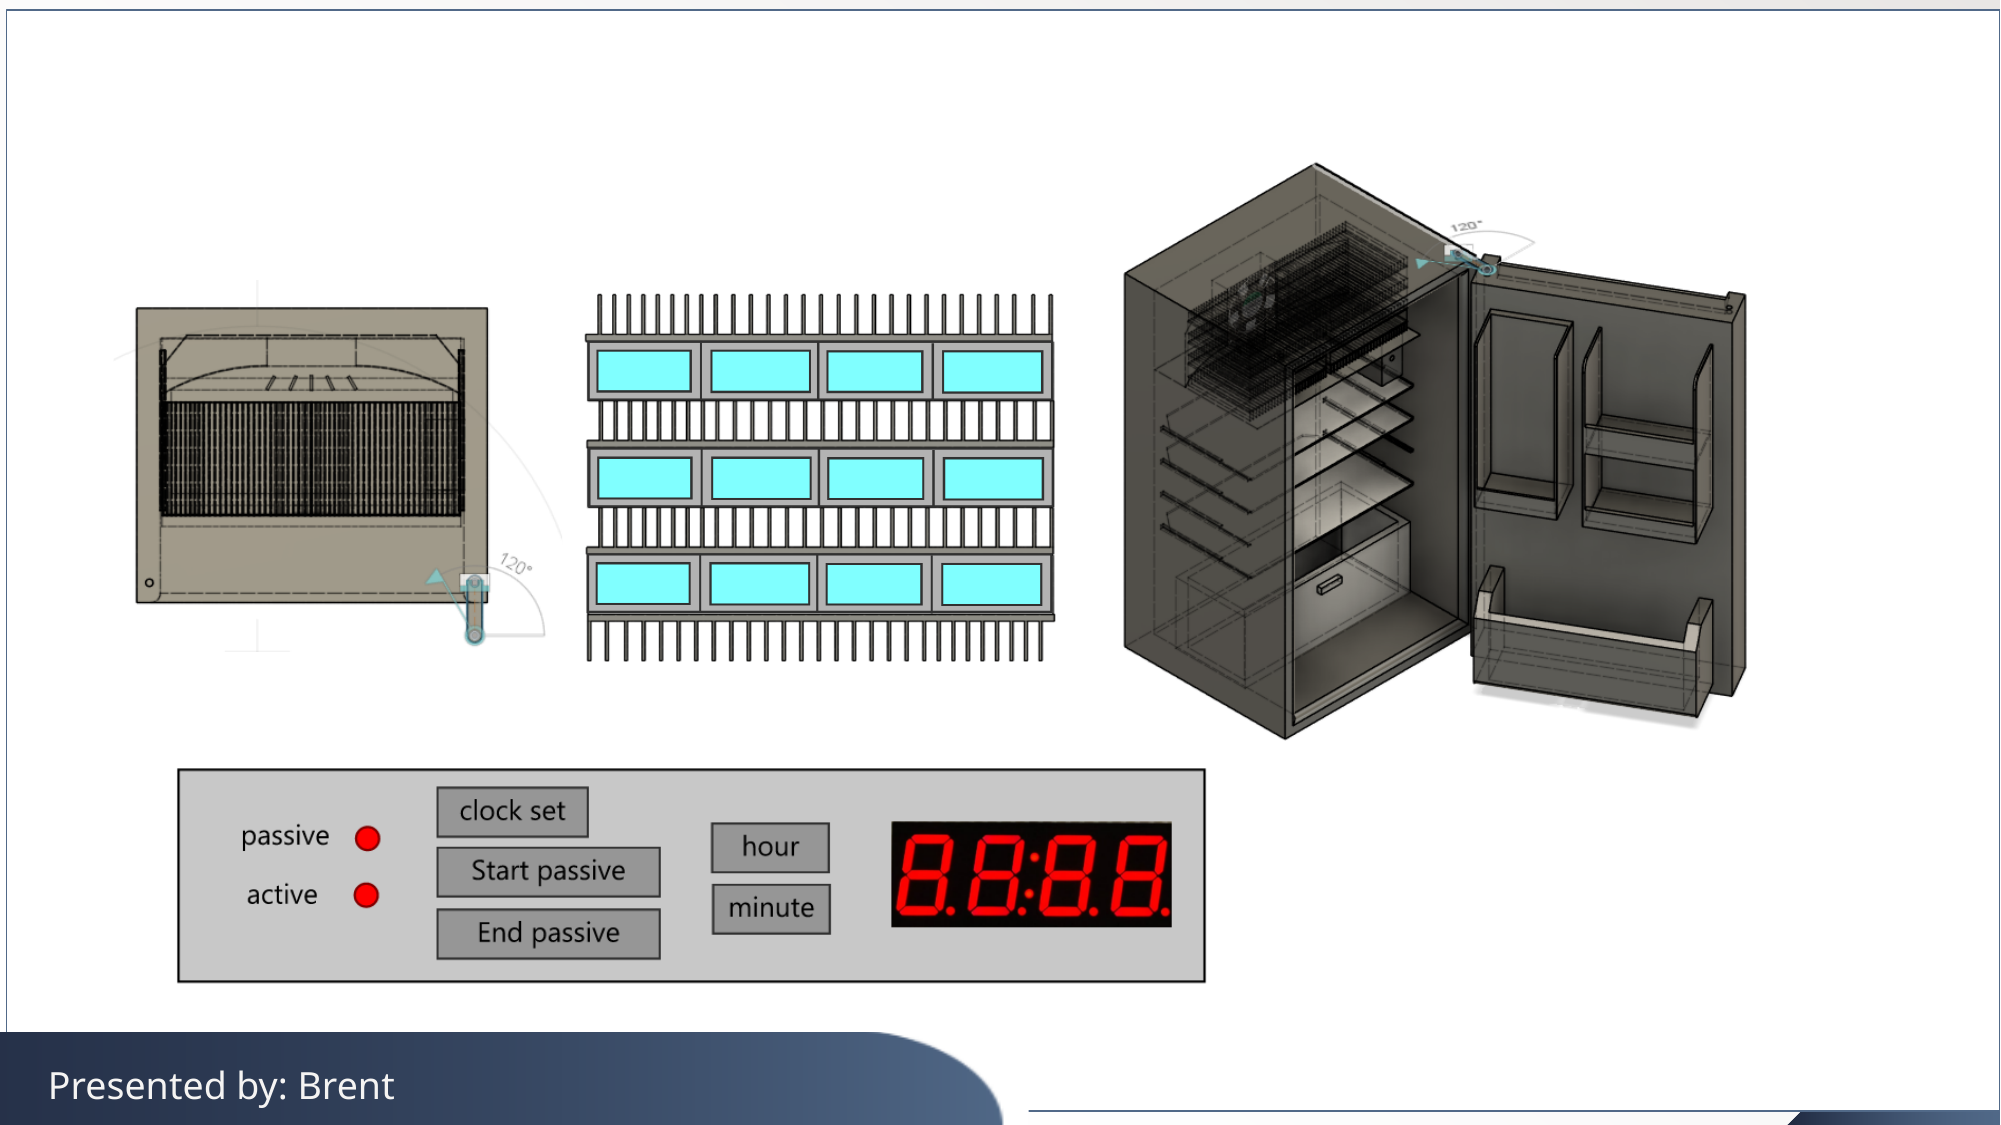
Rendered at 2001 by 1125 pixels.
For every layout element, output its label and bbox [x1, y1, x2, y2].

picture [1113, 148, 1776, 742]
text_box [6, 9, 2000, 1111]
picture [170, 762, 1213, 993]
picture [576, 281, 1072, 679]
picture [0, 0, 2000, 1125]
picture [113, 280, 563, 652]
